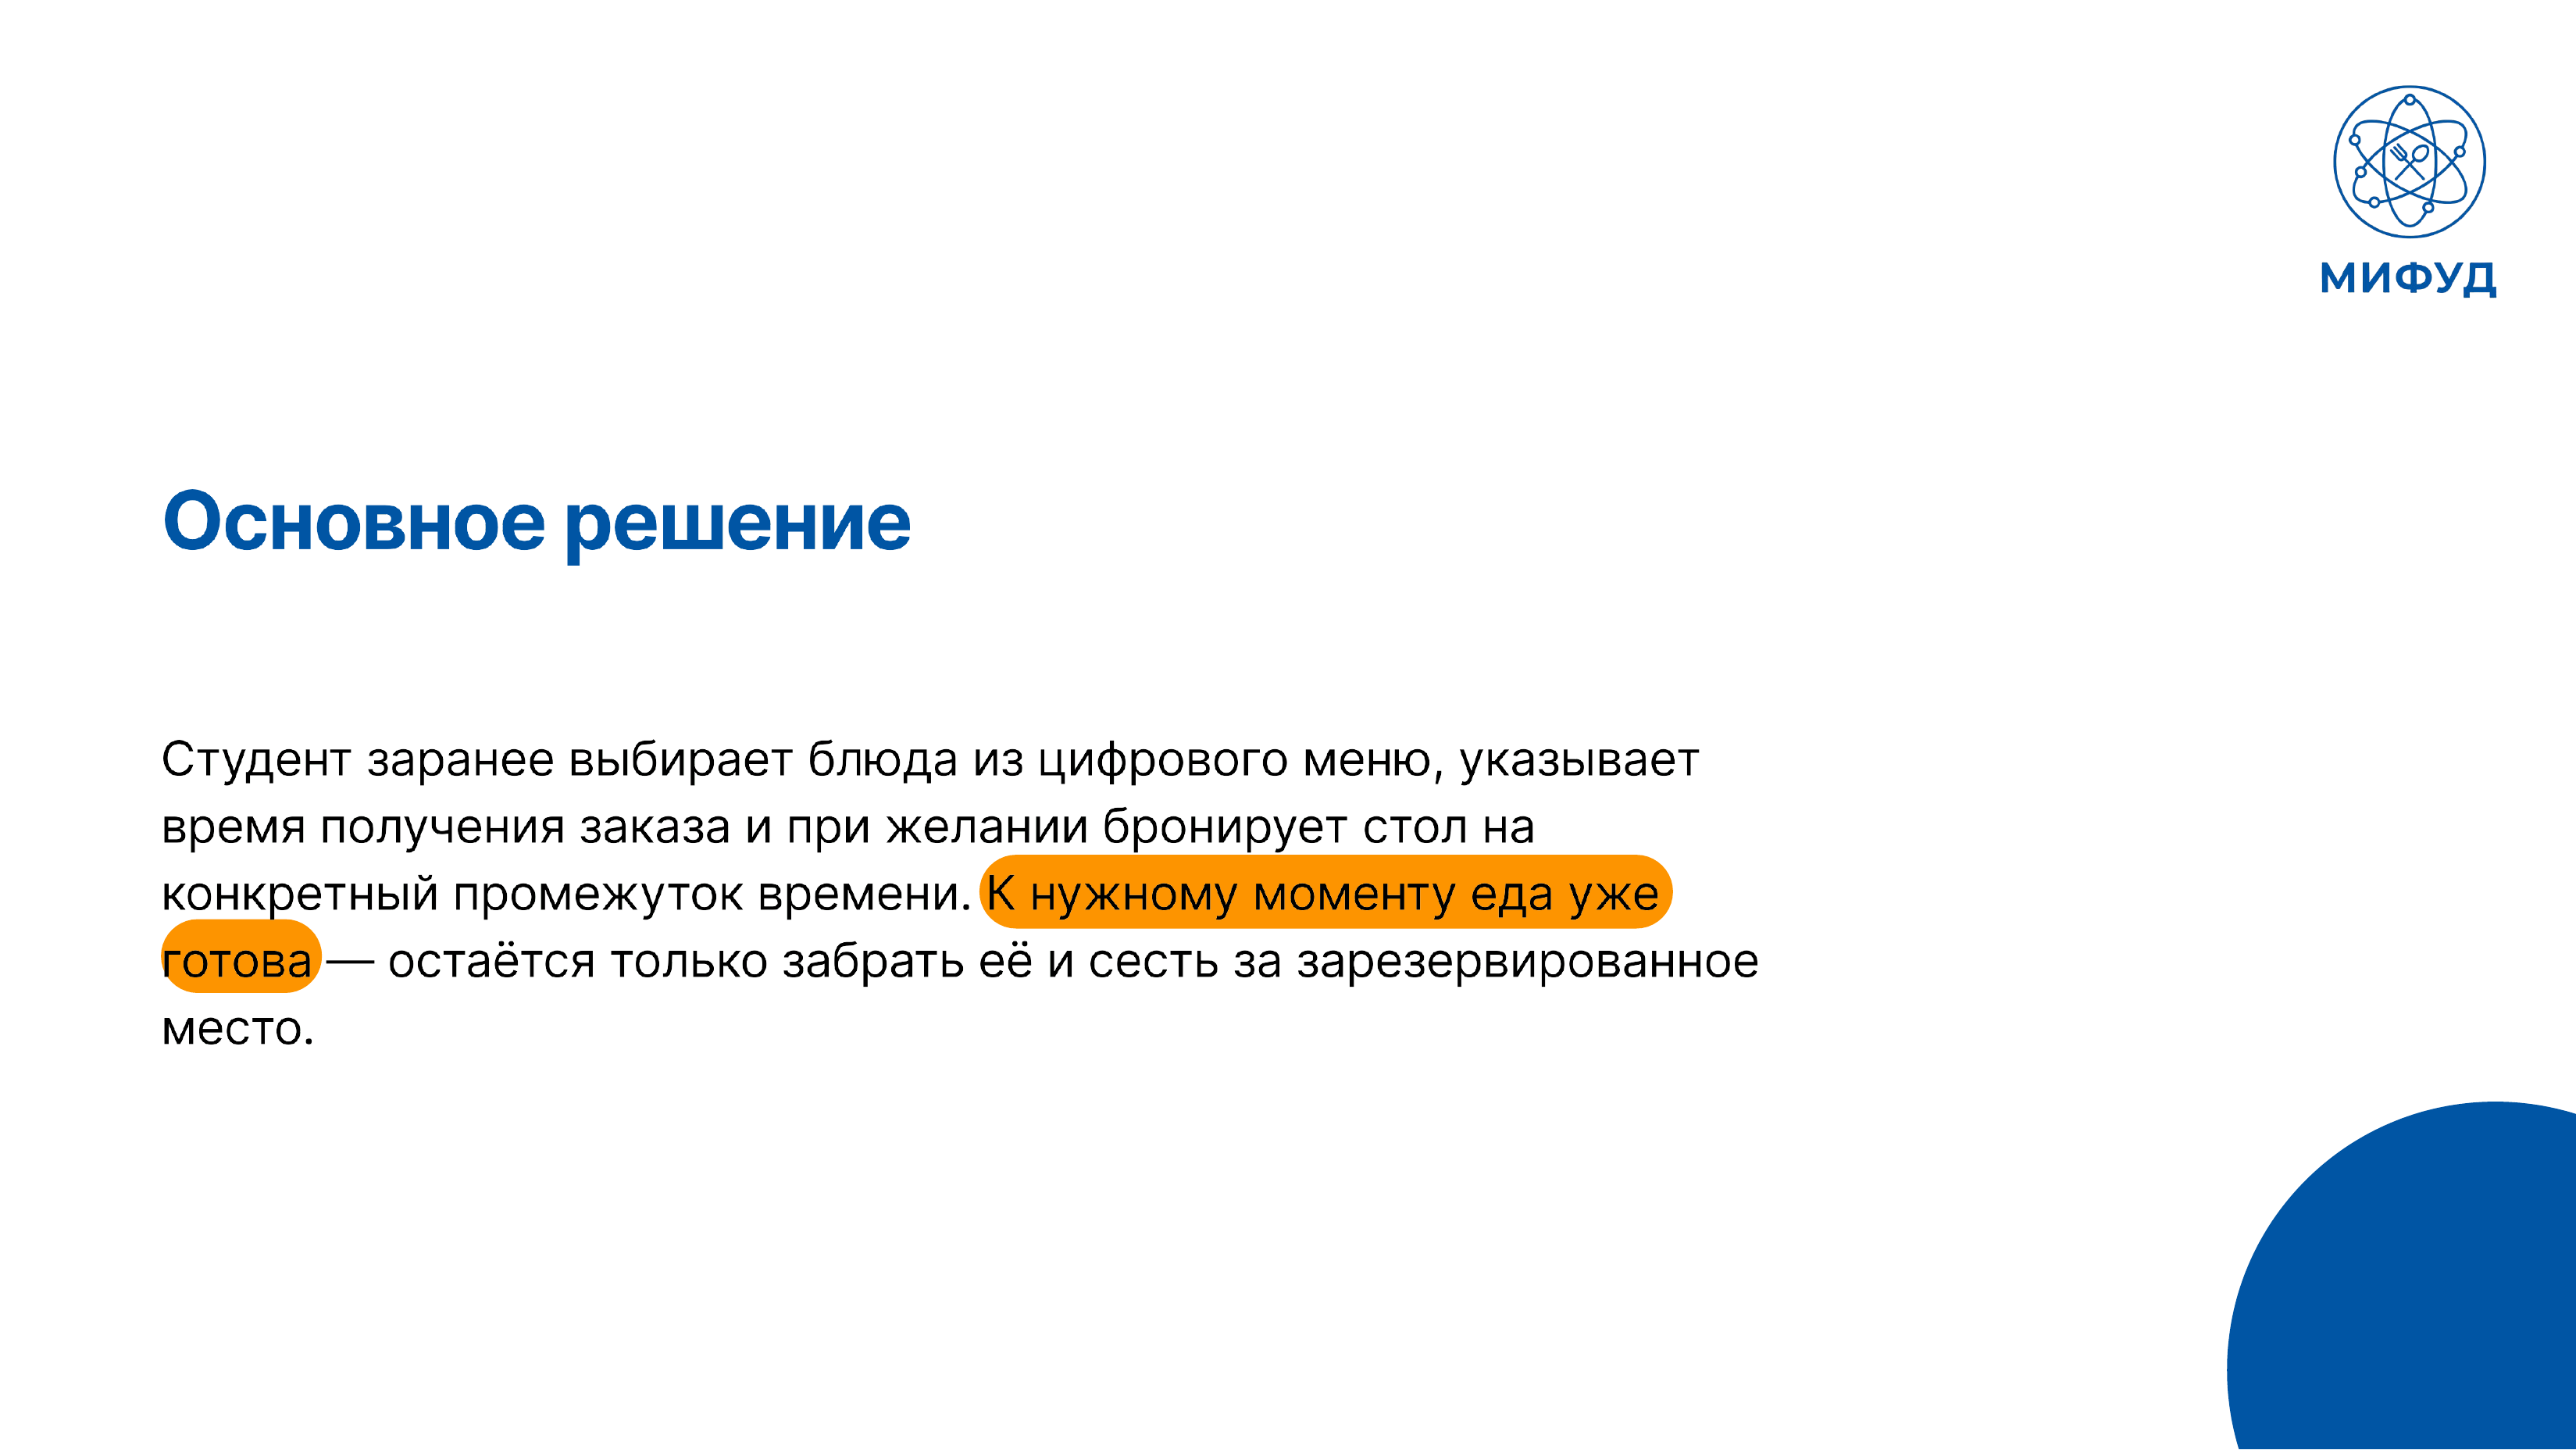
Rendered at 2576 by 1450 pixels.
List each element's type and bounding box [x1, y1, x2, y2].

picture [2306, 80, 2514, 308]
picture [164, 489, 911, 566]
picture [163, 739, 1757, 1045]
text_box [2227, 1102, 2576, 1449]
